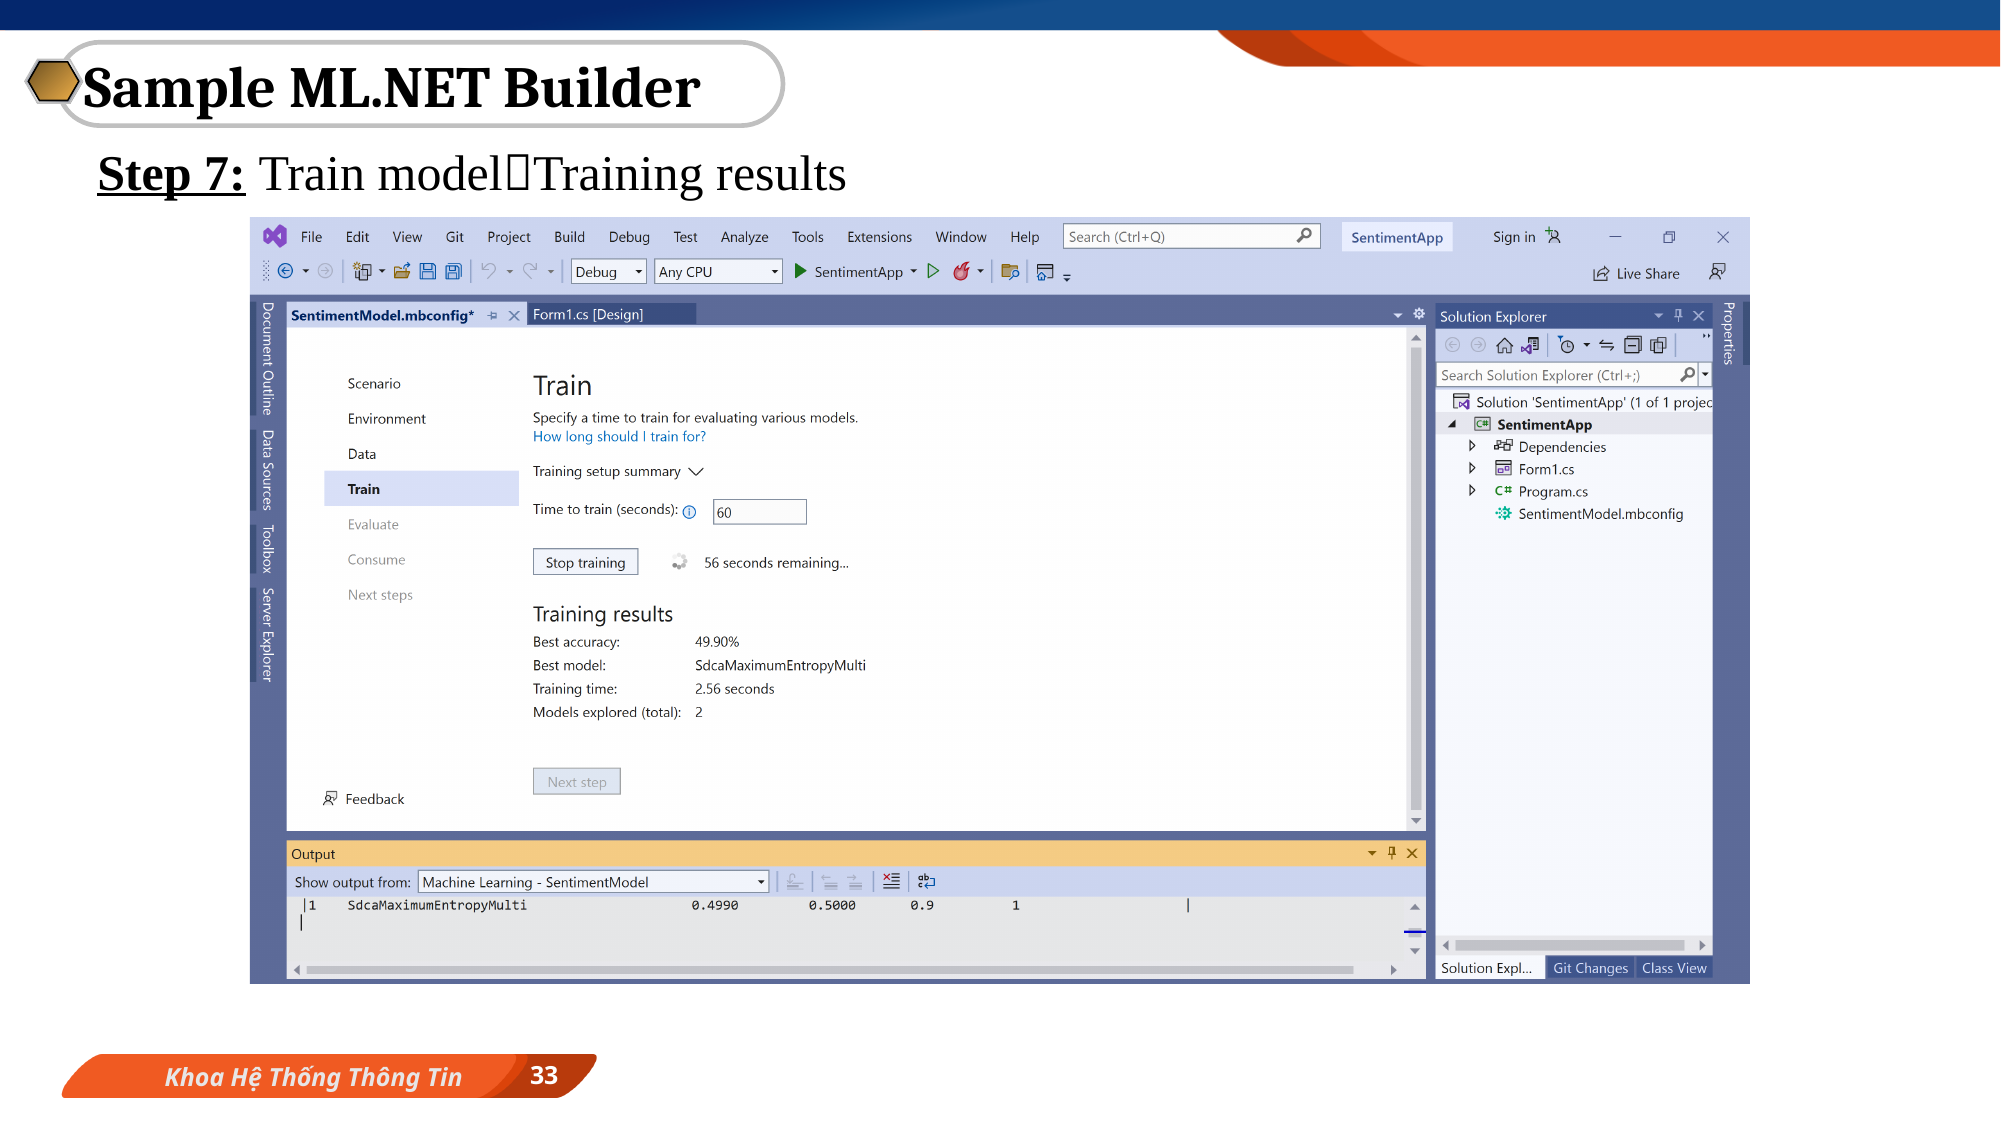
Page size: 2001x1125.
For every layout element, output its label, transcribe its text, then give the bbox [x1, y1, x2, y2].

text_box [24, 42, 784, 126]
text_box Step 7: Train modelTraining results [82, 132, 1375, 208]
slide_number 33 [508, 1046, 574, 1106]
picture [249, 217, 1751, 984]
picture [0, 0, 2001, 71]
footer Khoa Hệ Thống Thông Tin [119, 1054, 508, 1098]
picture [34, 1017, 624, 1125]
